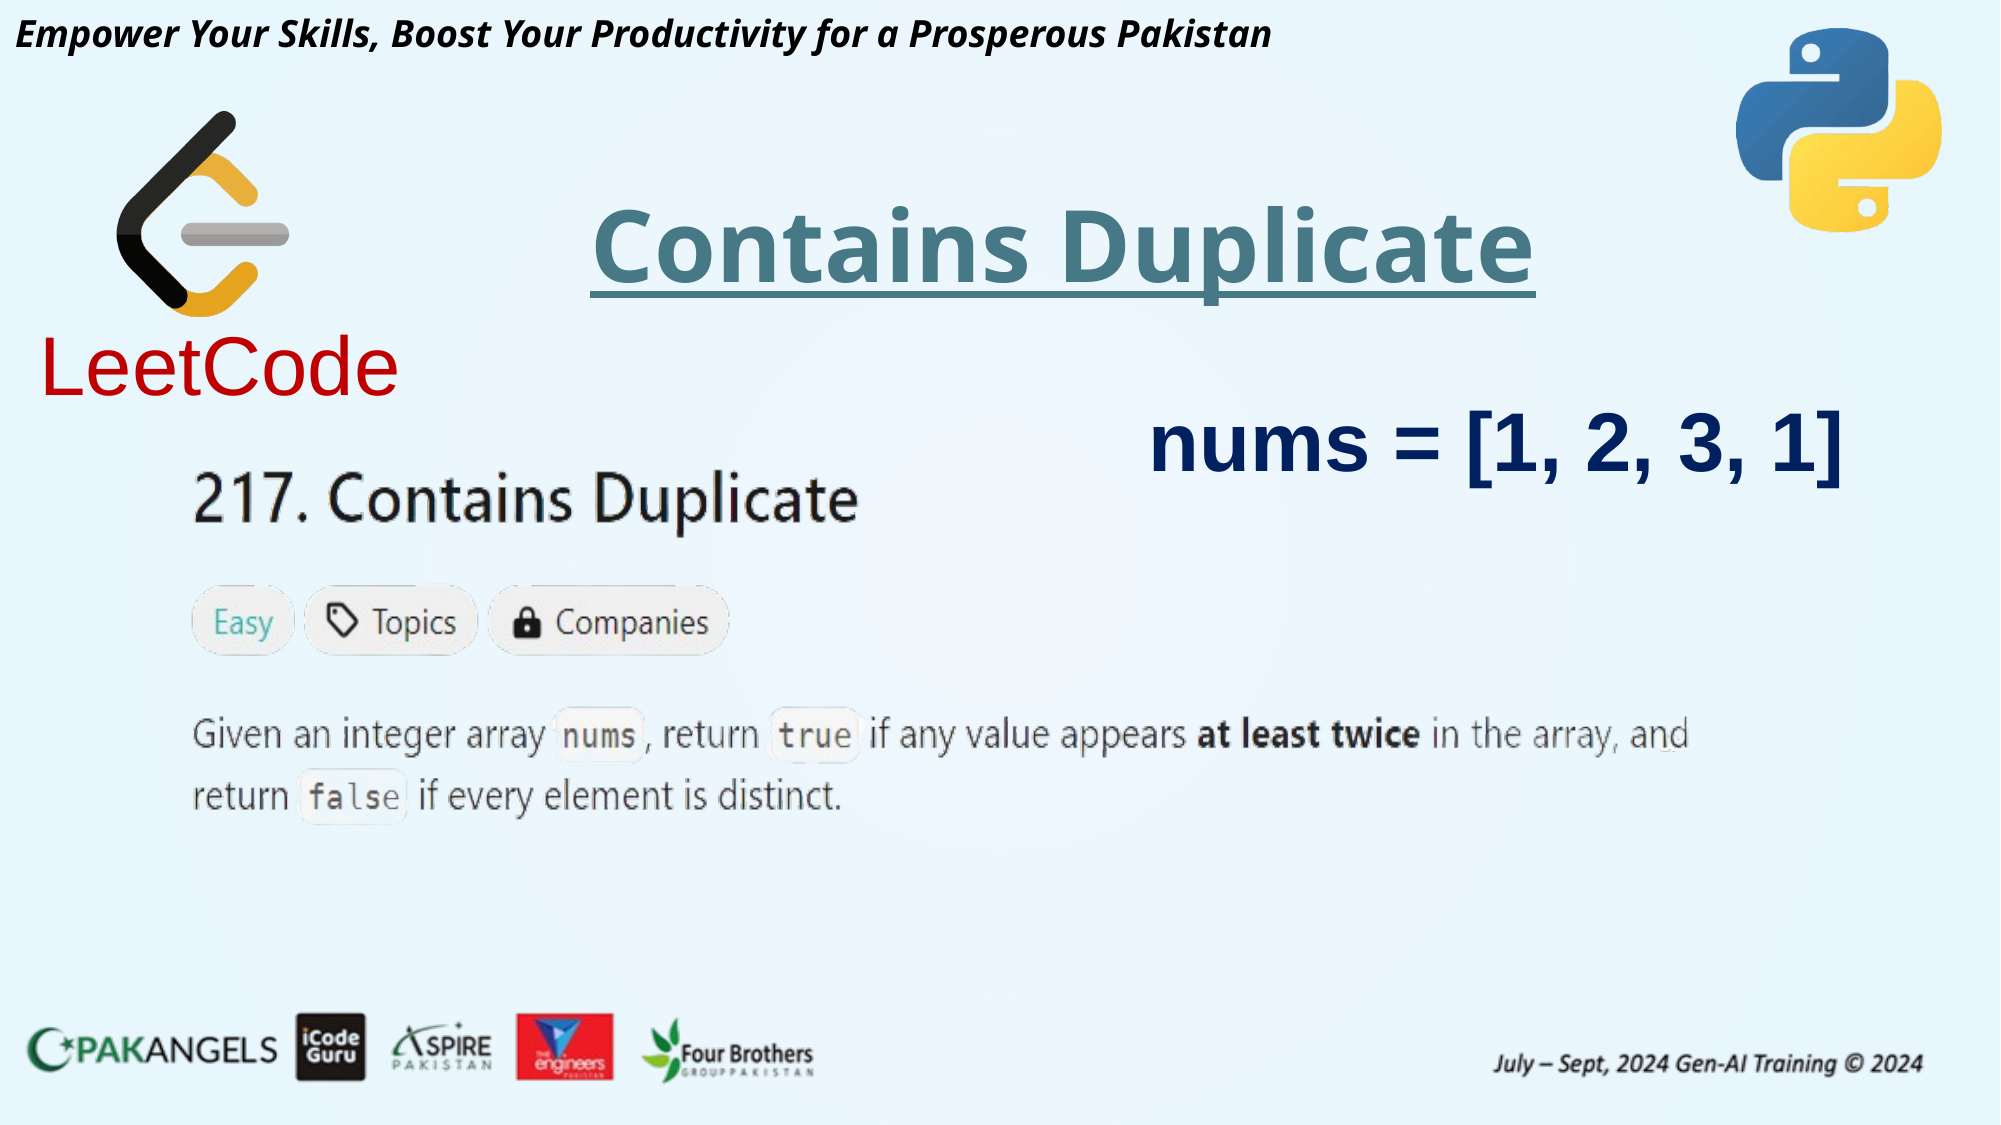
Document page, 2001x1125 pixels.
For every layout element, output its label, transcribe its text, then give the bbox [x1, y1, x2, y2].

text_box nums = [1, 2, 3, 1] [1133, 381, 1942, 497]
picture [170, 431, 1737, 883]
text_box Contains Duplicate [556, 169, 1613, 323]
text_box Empower Your Skills, Boost Your Productivity for a Prosperous Pakistan [0, 0, 1601, 57]
picture [1736, 28, 1942, 233]
text_box LeetCode [0, 308, 459, 423]
picture [100, 111, 306, 317]
picture [0, 990, 2000, 1125]
